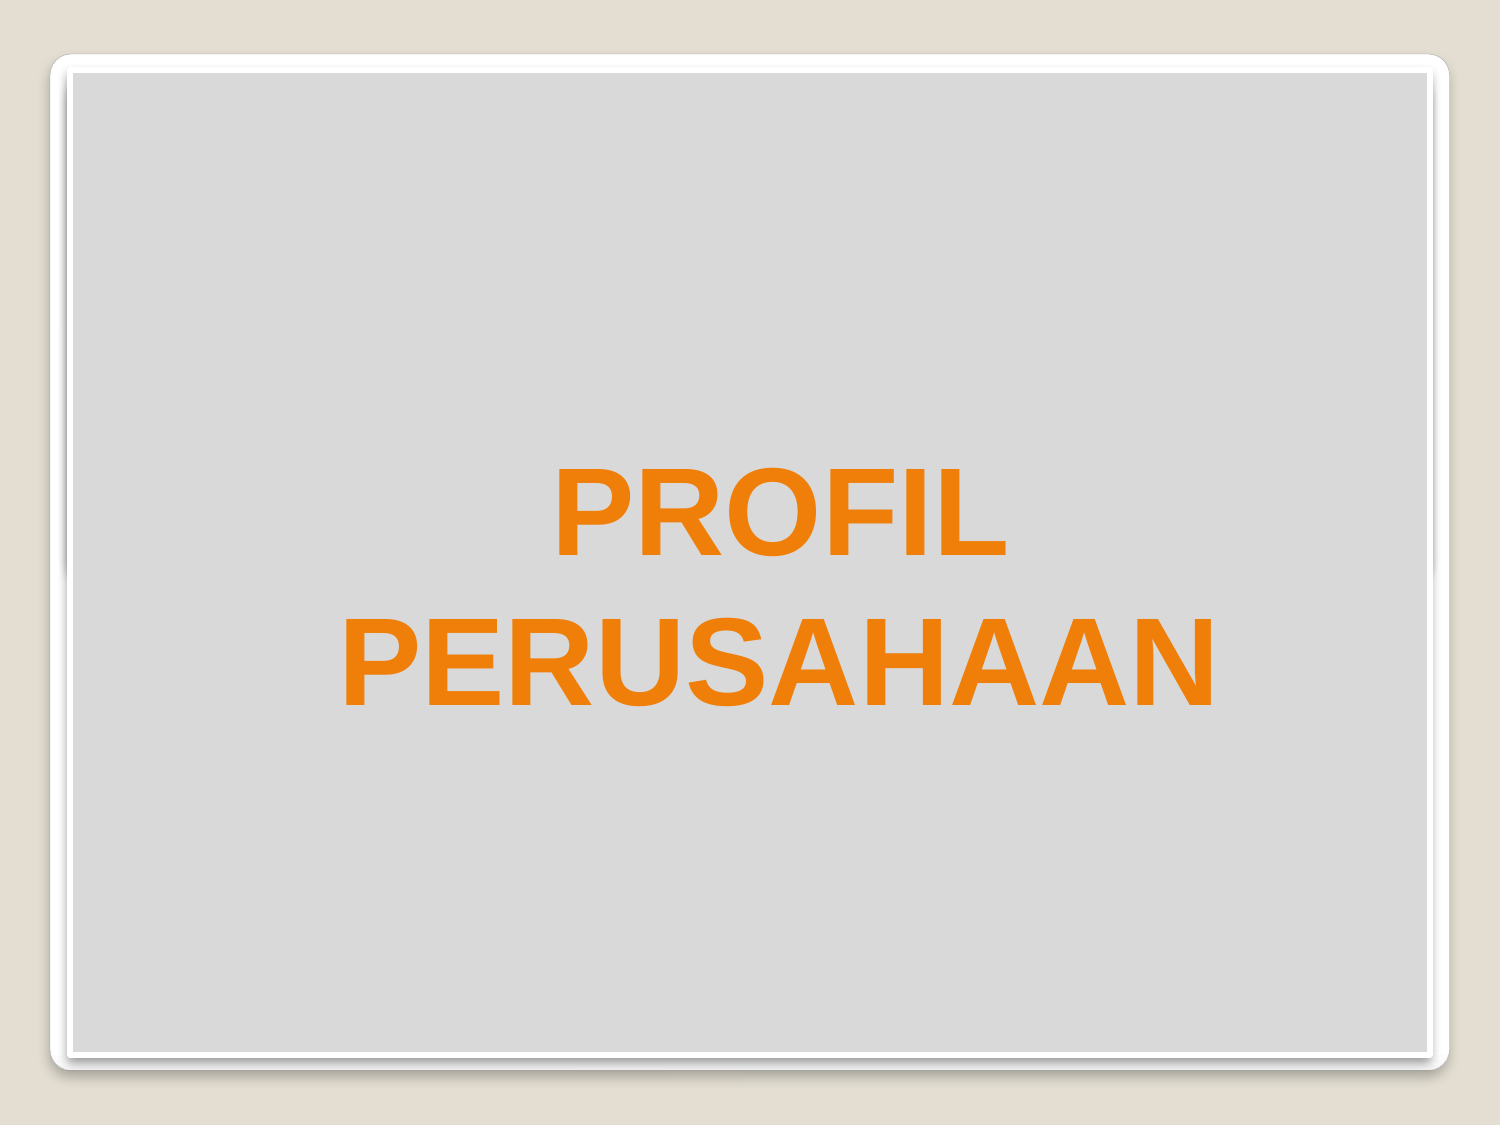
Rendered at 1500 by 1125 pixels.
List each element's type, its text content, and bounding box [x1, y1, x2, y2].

text_box PROFIL PERUSAHAAN [163, 421, 1395, 739]
text_box [67, 67, 1433, 1058]
